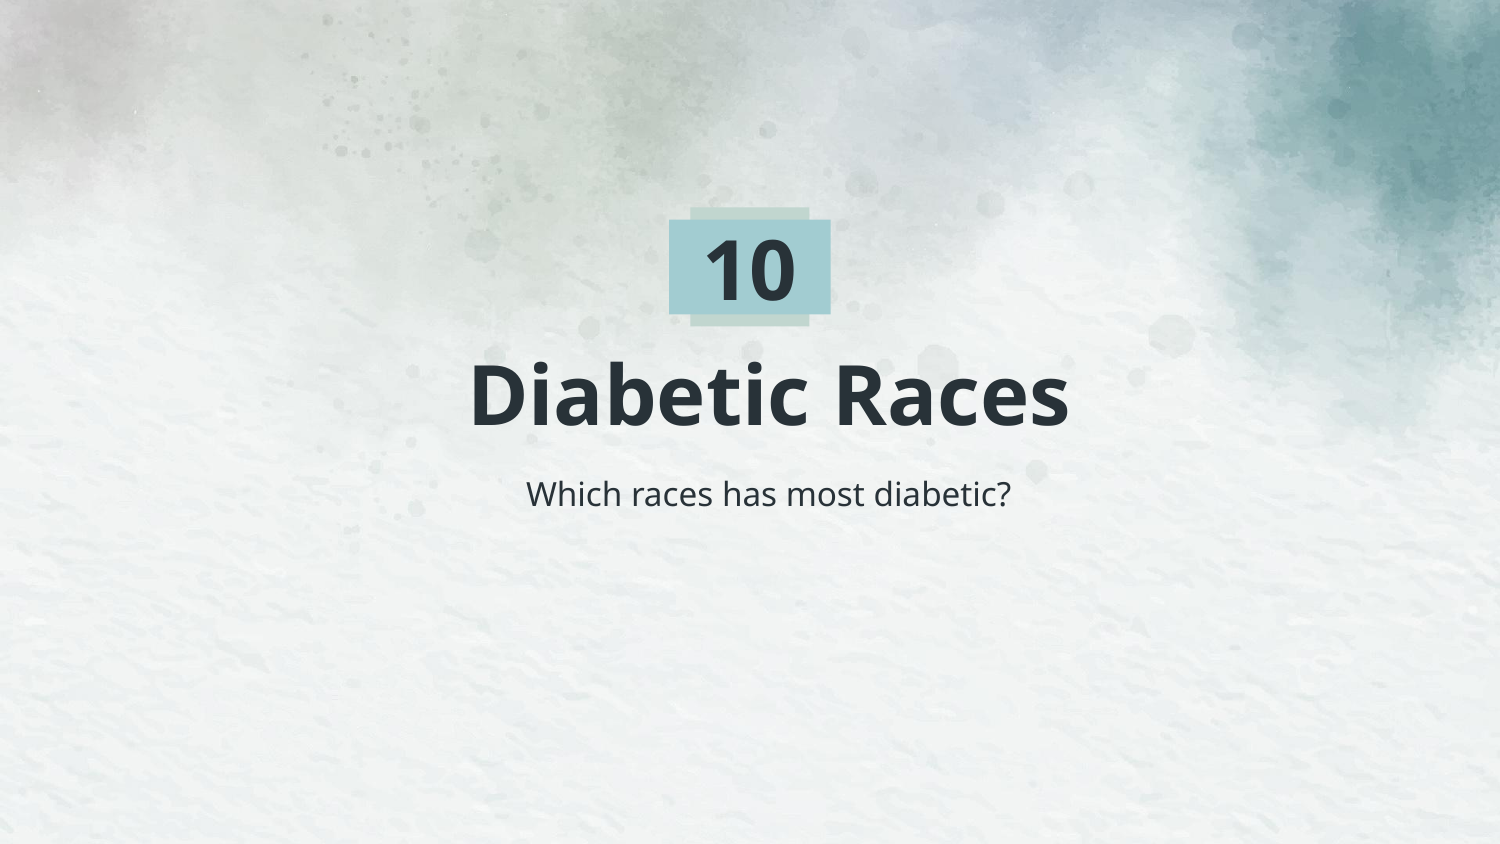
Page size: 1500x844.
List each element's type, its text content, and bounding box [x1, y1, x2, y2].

picture [0, 0, 1500, 844]
text_box [690, 315, 810, 327]
title Diabetic Races [427, 327, 1111, 397]
text_box [690, 207, 810, 219]
subtitle Which races has most diabetic? [248, 397, 1291, 590]
title 10 [669, 219, 831, 315]
